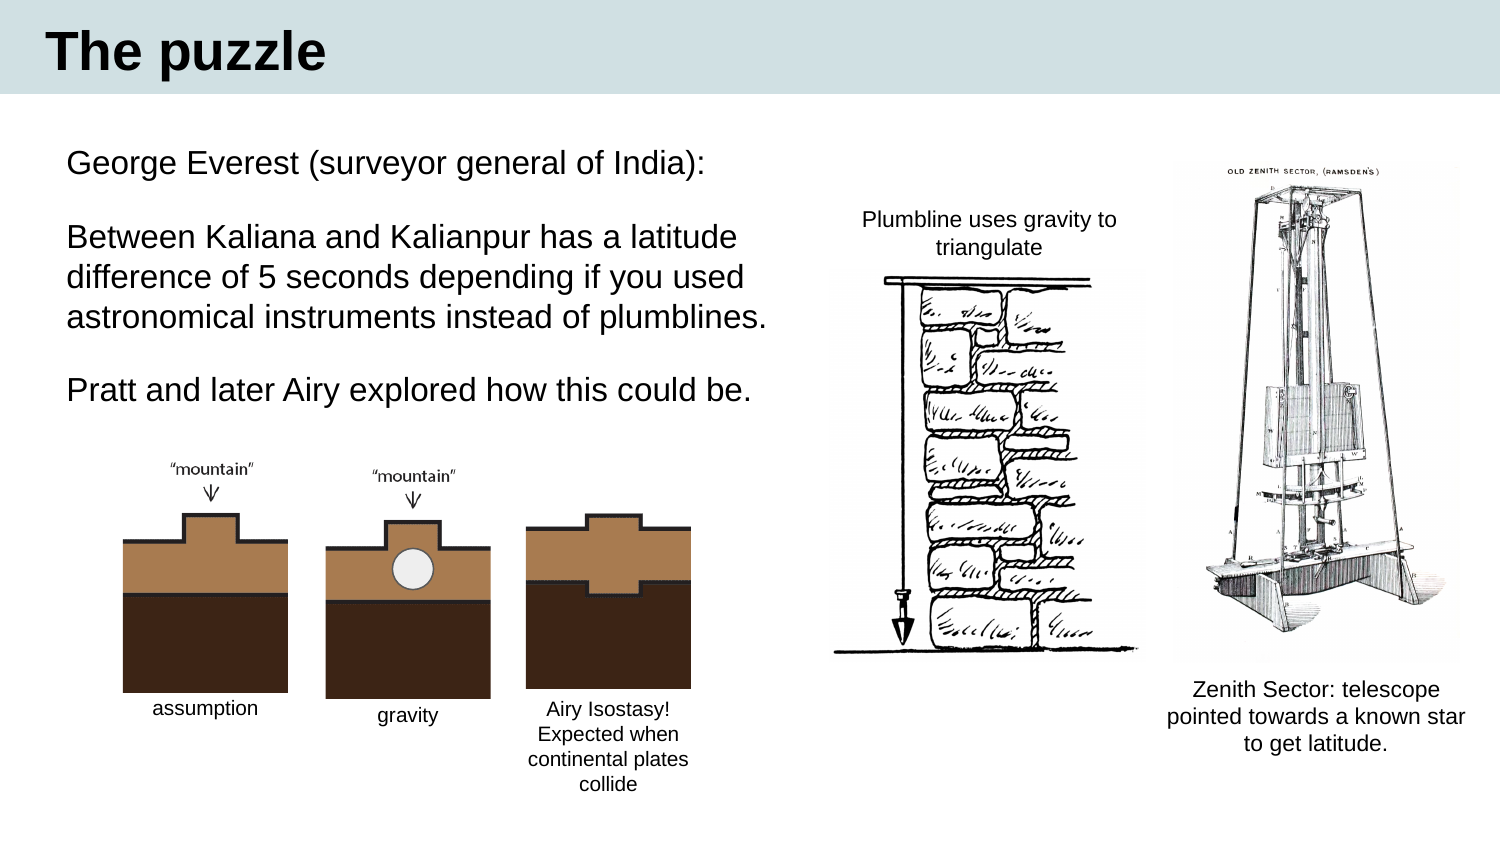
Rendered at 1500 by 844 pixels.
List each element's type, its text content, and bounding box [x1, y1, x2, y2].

picture [1173, 161, 1460, 664]
text_box assumption [122, 700, 288, 731]
picture [122, 449, 289, 693]
picture [525, 484, 692, 695]
text_box Plumbline uses gravity to triangulate [820, 190, 1159, 241]
picture [325, 455, 491, 699]
picture [829, 269, 1146, 664]
list George Everest (surveyor general of India): Between Kaliana and Kalianpur has a latitude difference of 5 seconds depending if you used astronomical instruments instead of plumblines. Pratt and later Airy explored how this could be. [51, 126, 793, 391]
text_box Airy Isostasy! Expected when continental plates collide [508, 680, 708, 805]
text_box gravity [325, 707, 491, 738]
text_box Zenith Sector: telescope pointed towards a known star to get latitude. [1145, 659, 1488, 783]
text_box The puzzle [0, 0, 1500, 94]
